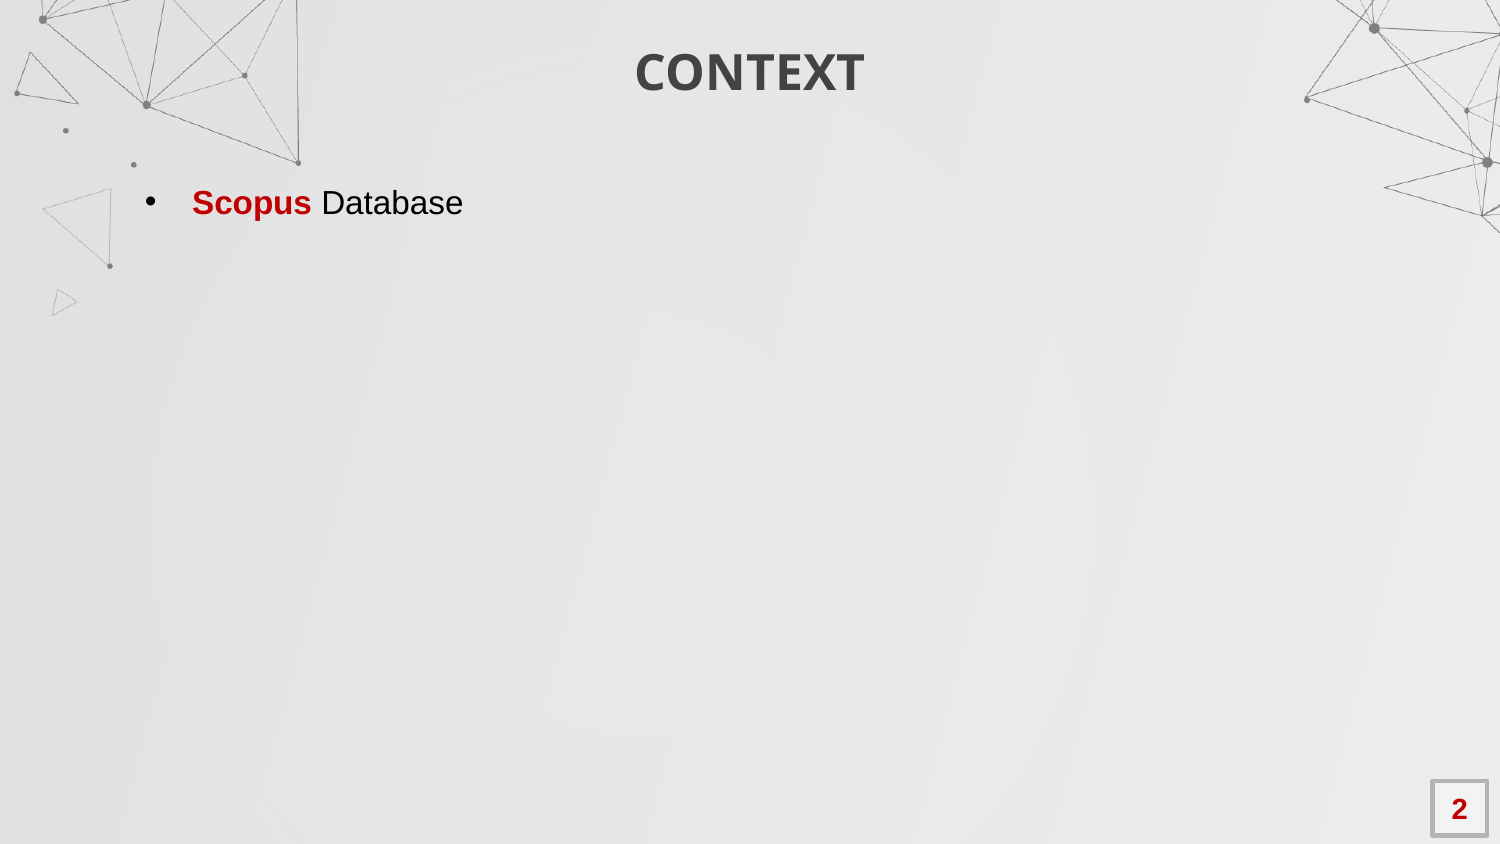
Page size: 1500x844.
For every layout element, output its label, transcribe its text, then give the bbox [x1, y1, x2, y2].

text_box Scopus Database [130, 173, 1308, 229]
title CONTEXT [322, 25, 1178, 125]
picture [0, 0, 1500, 844]
text_box 2 [1430, 779, 1489, 838]
